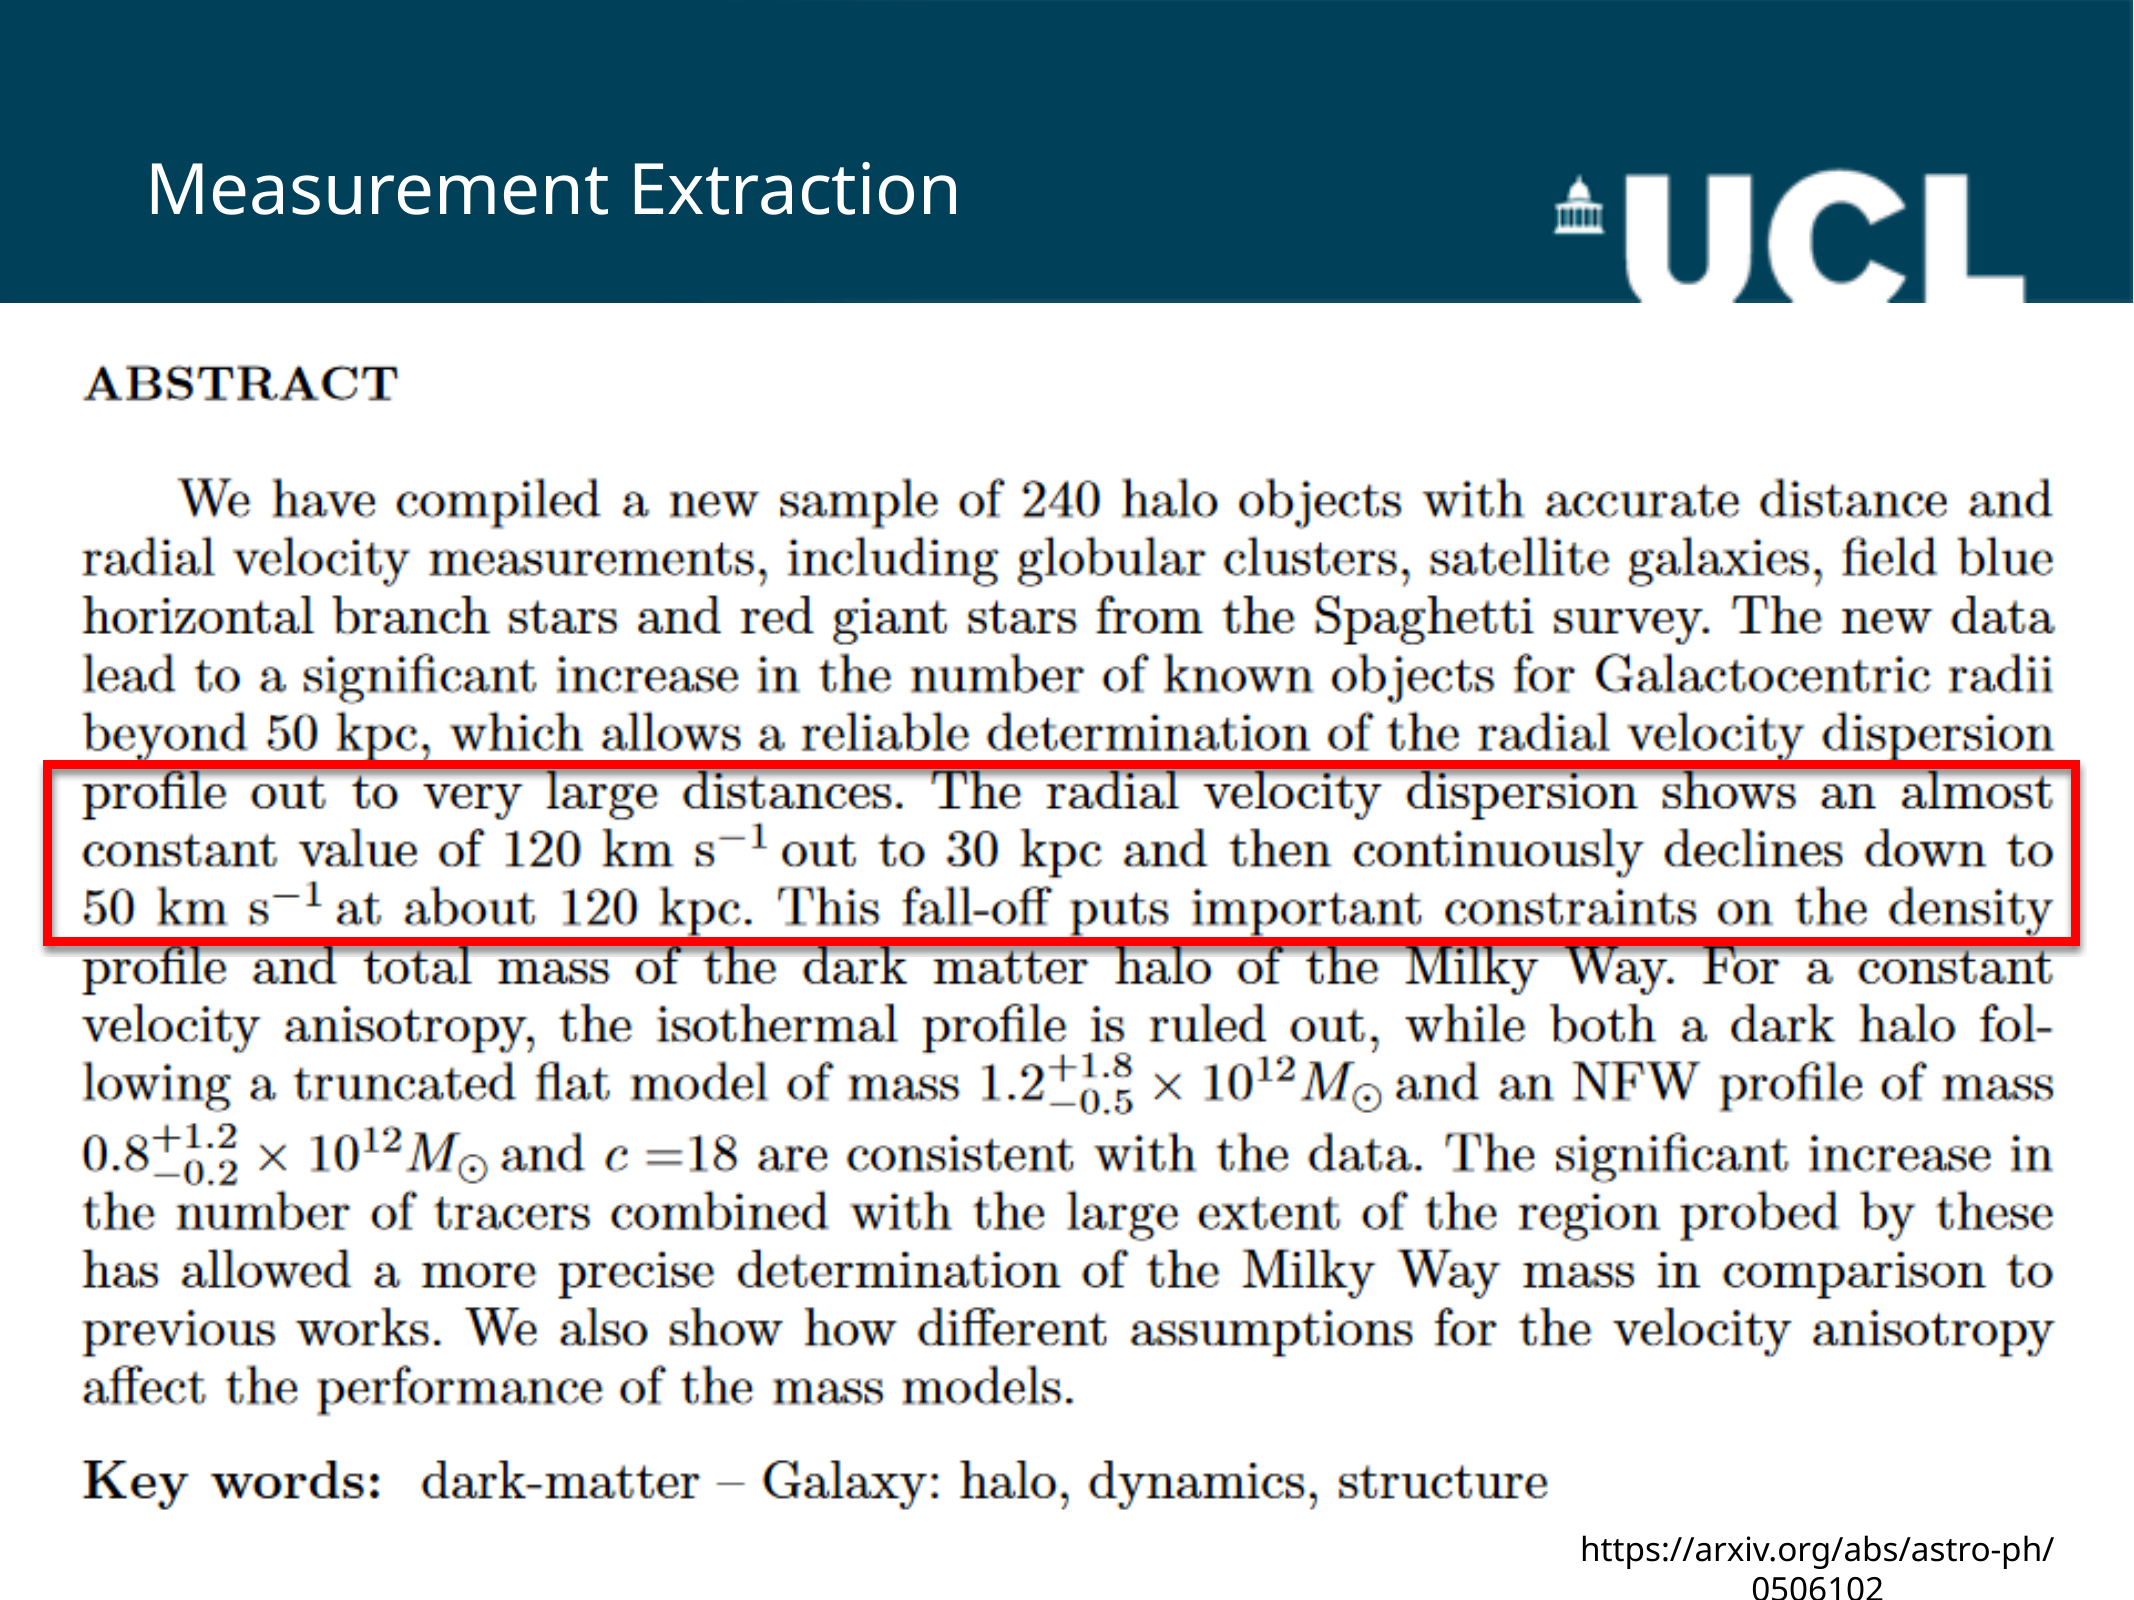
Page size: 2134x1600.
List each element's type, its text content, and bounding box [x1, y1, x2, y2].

picture [1553, 174, 1605, 234]
picture [1894, 0, 2134, 303]
picture [1623, 174, 1754, 303]
picture [1766, 168, 1908, 303]
title Measurement Extraction [132, 78, 1422, 293]
picture [3, 308, 2120, 1592]
